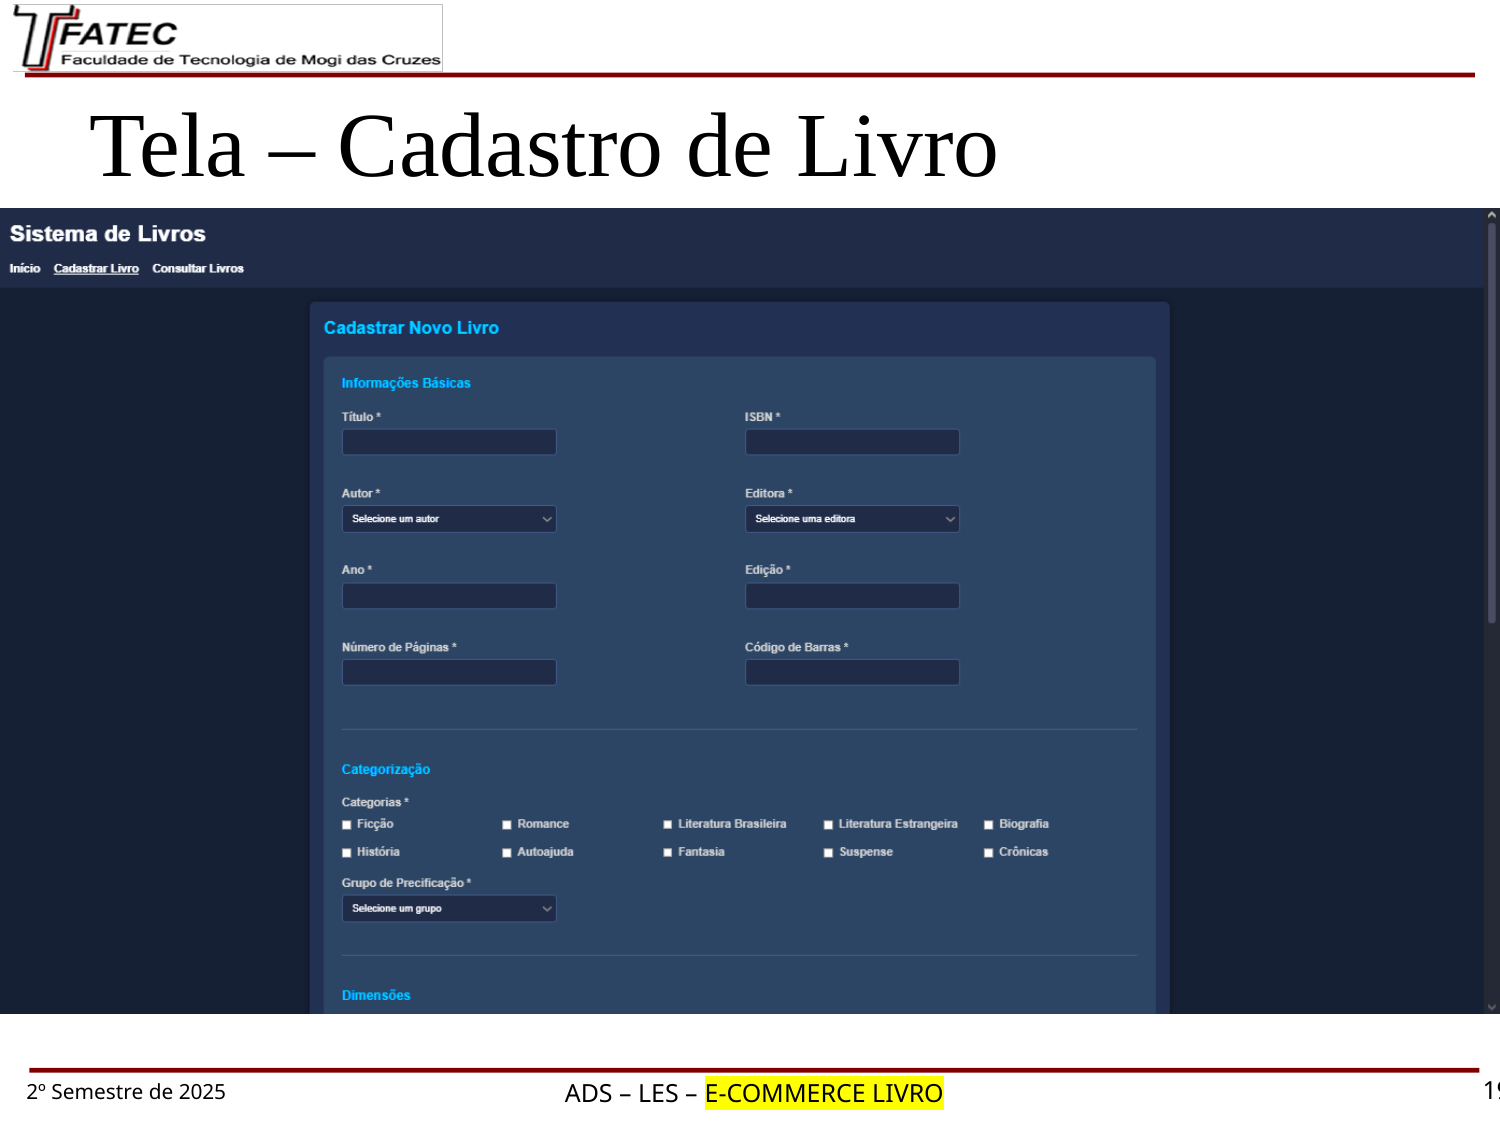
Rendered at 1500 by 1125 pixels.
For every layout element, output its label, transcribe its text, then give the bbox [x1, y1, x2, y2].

picture [0, 207, 1500, 1014]
picture [12, 4, 443, 72]
title Tela – Cadastro de Livro [75, 77, 1425, 206]
